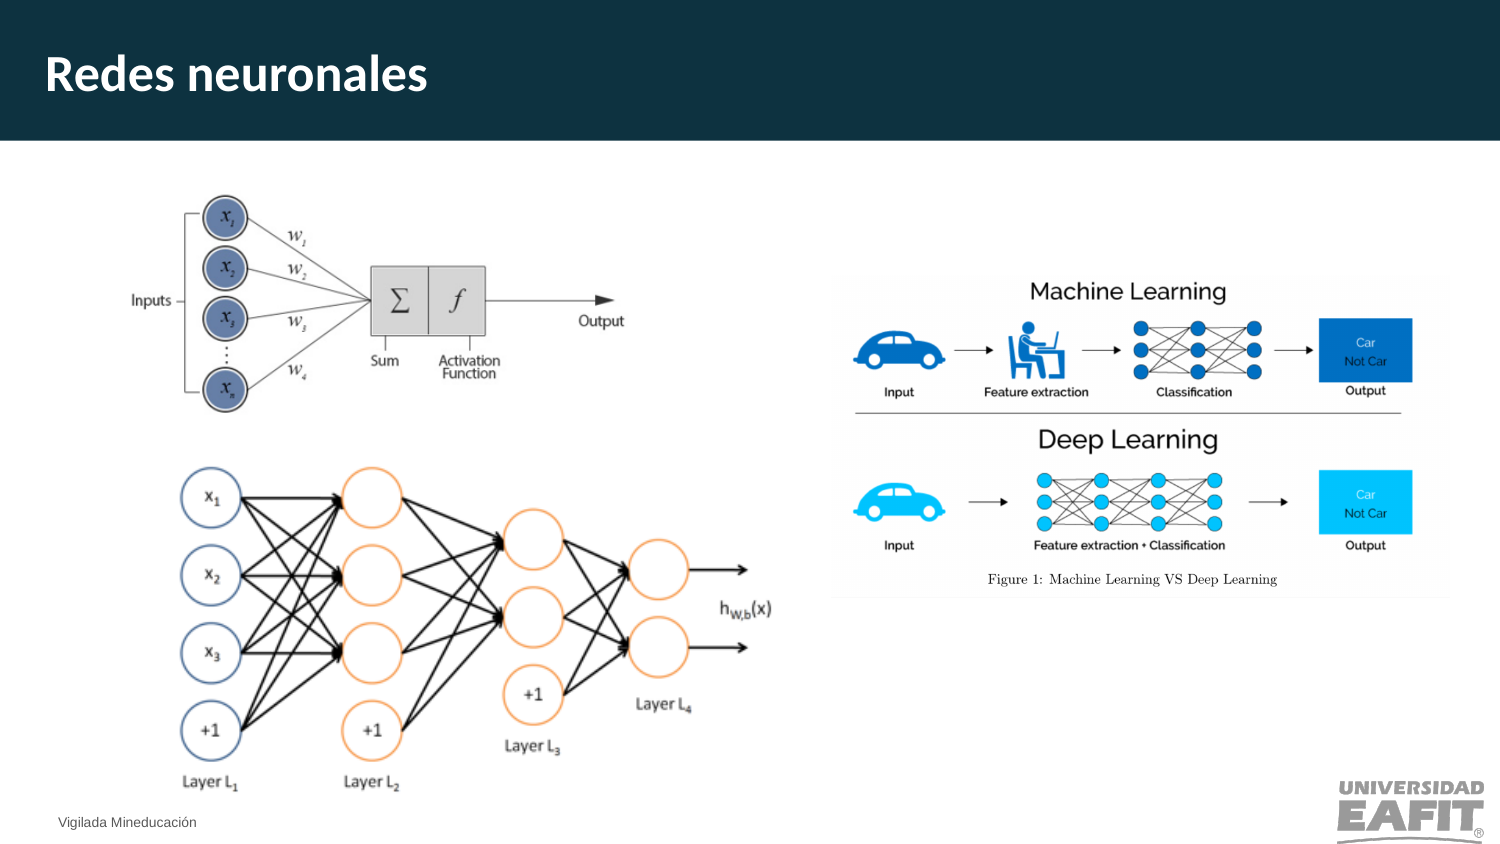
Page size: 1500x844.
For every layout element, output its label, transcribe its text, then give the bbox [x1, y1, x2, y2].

text_box Redes neuronales [30, 0, 1031, 141]
picture [1337, 781, 1484, 844]
picture [126, 275, 1450, 809]
picture [126, 187, 640, 423]
